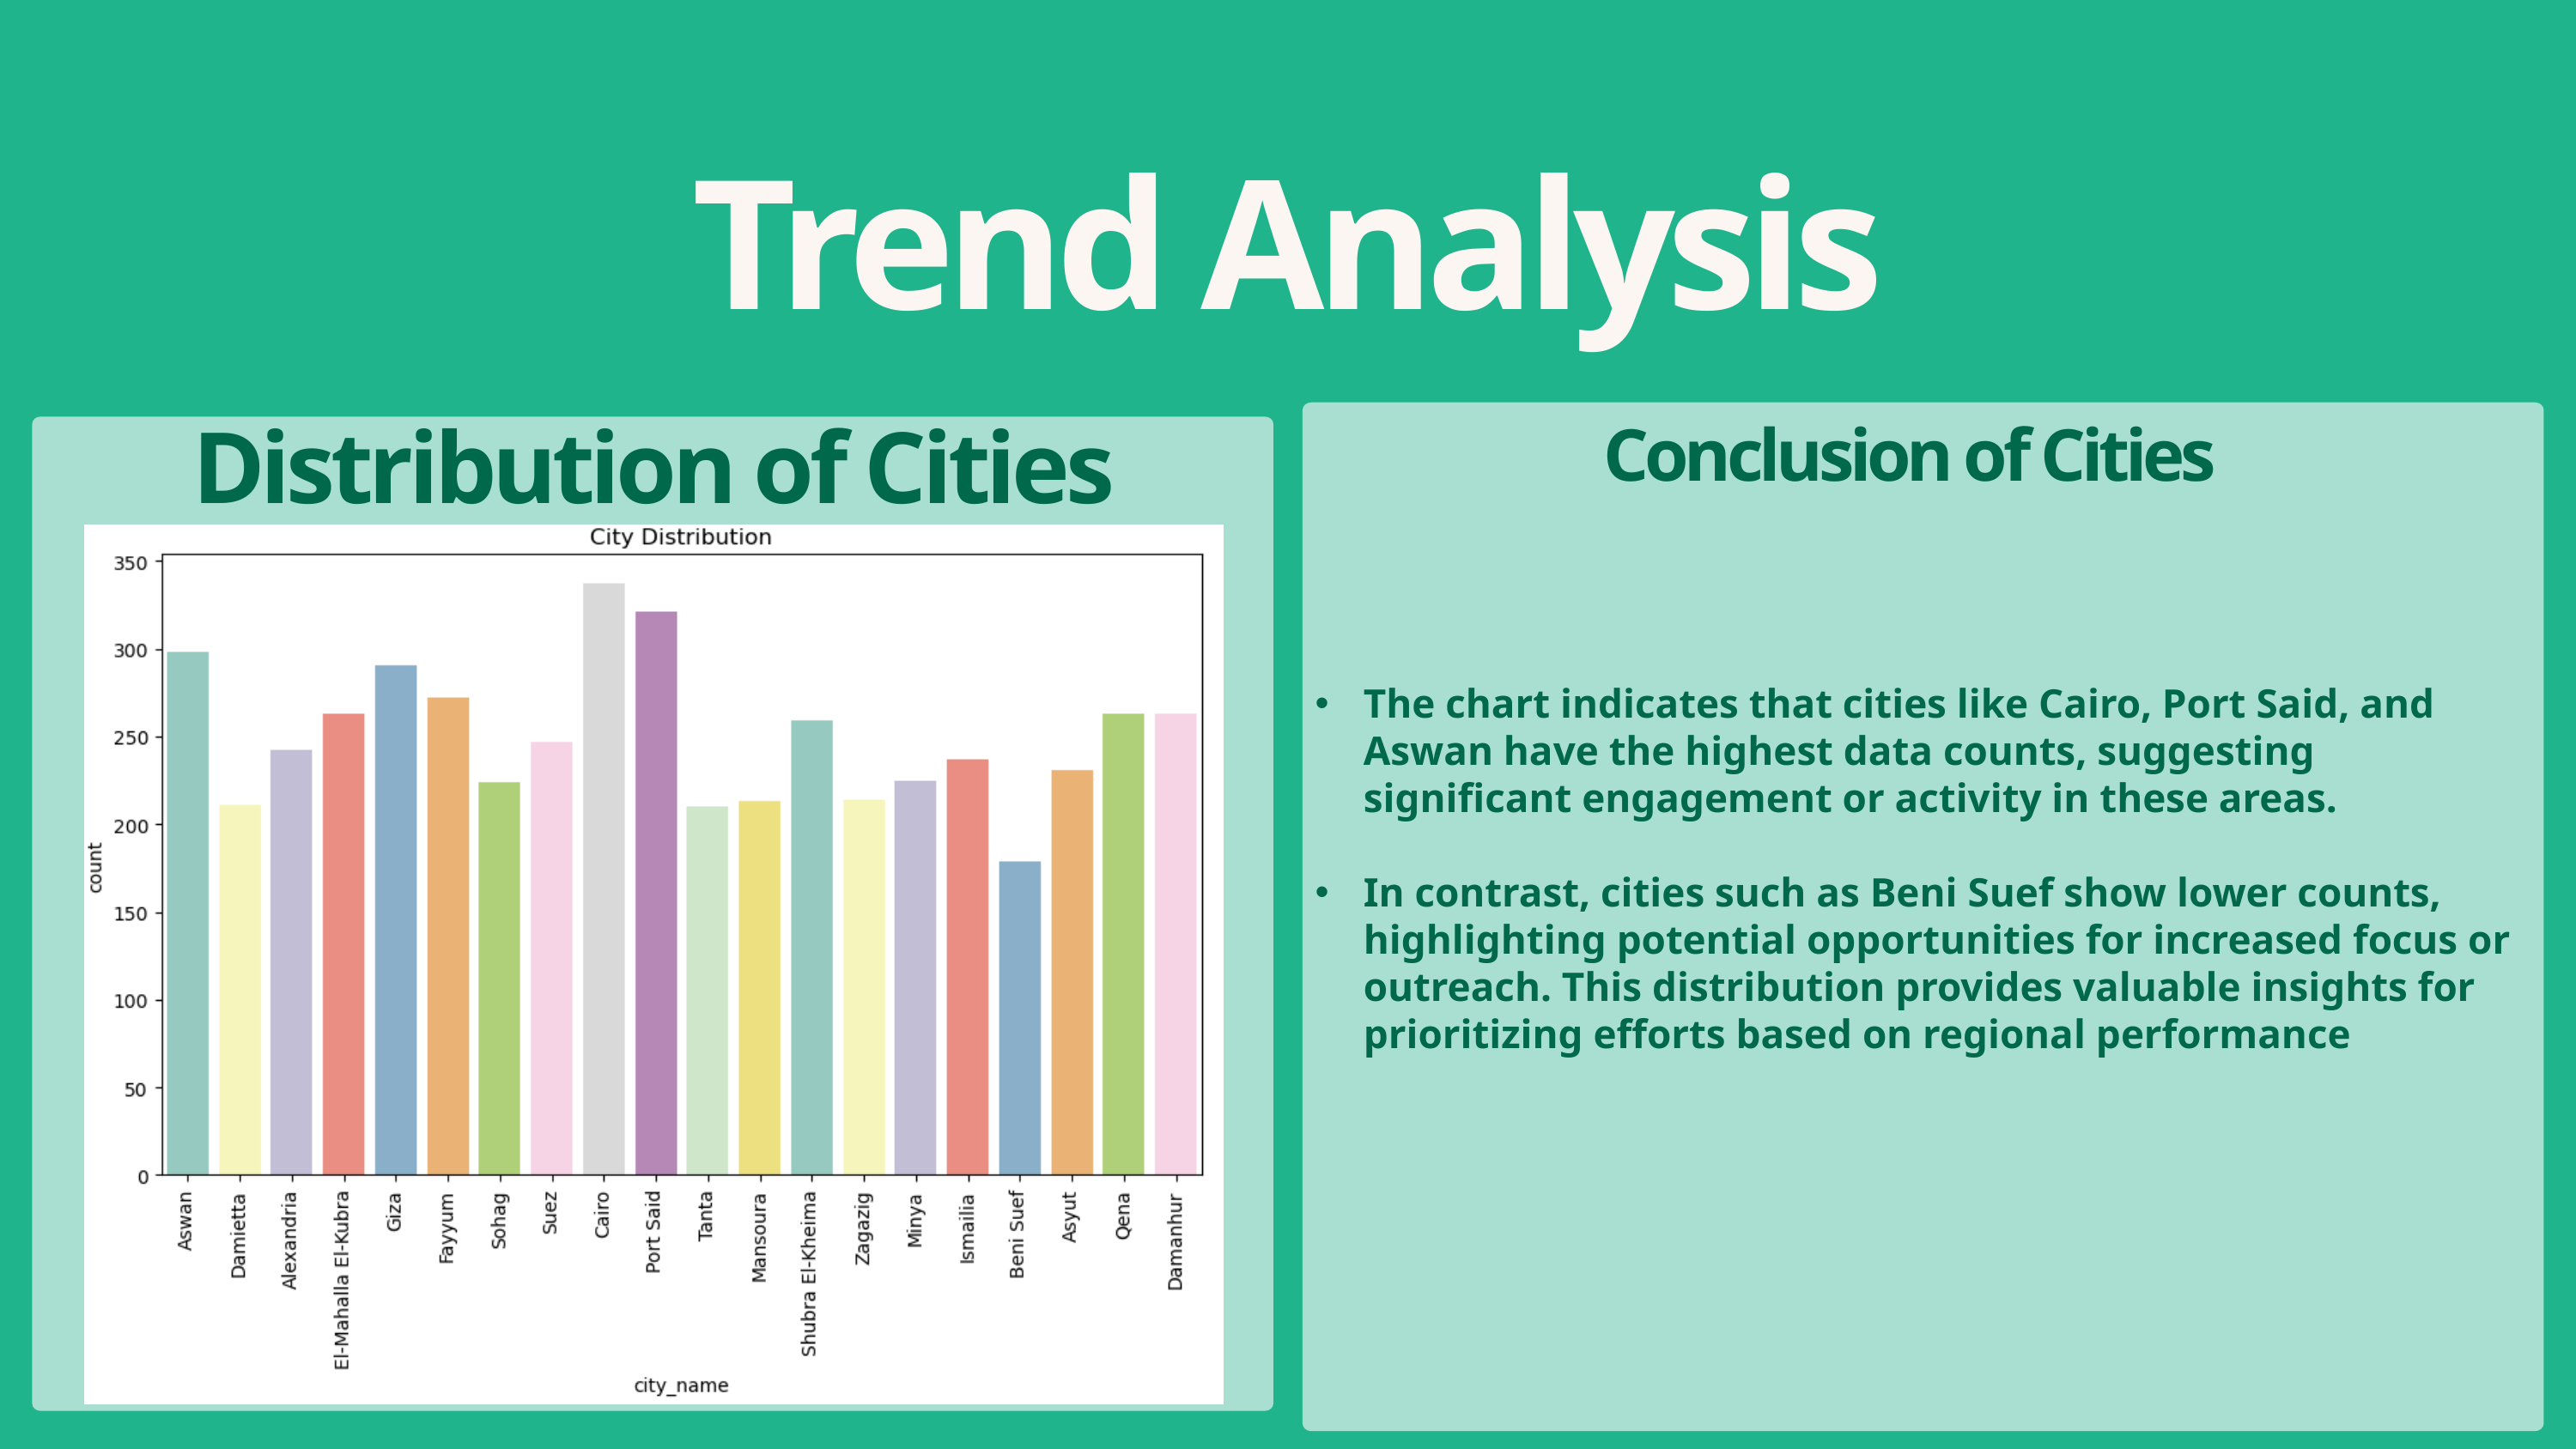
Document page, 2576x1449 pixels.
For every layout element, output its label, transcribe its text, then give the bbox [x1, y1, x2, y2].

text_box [1302, 402, 2544, 1432]
text_box Trend Analysis [158, 184, 2418, 346]
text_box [32, 415, 1274, 1411]
picture [84, 524, 1224, 1404]
